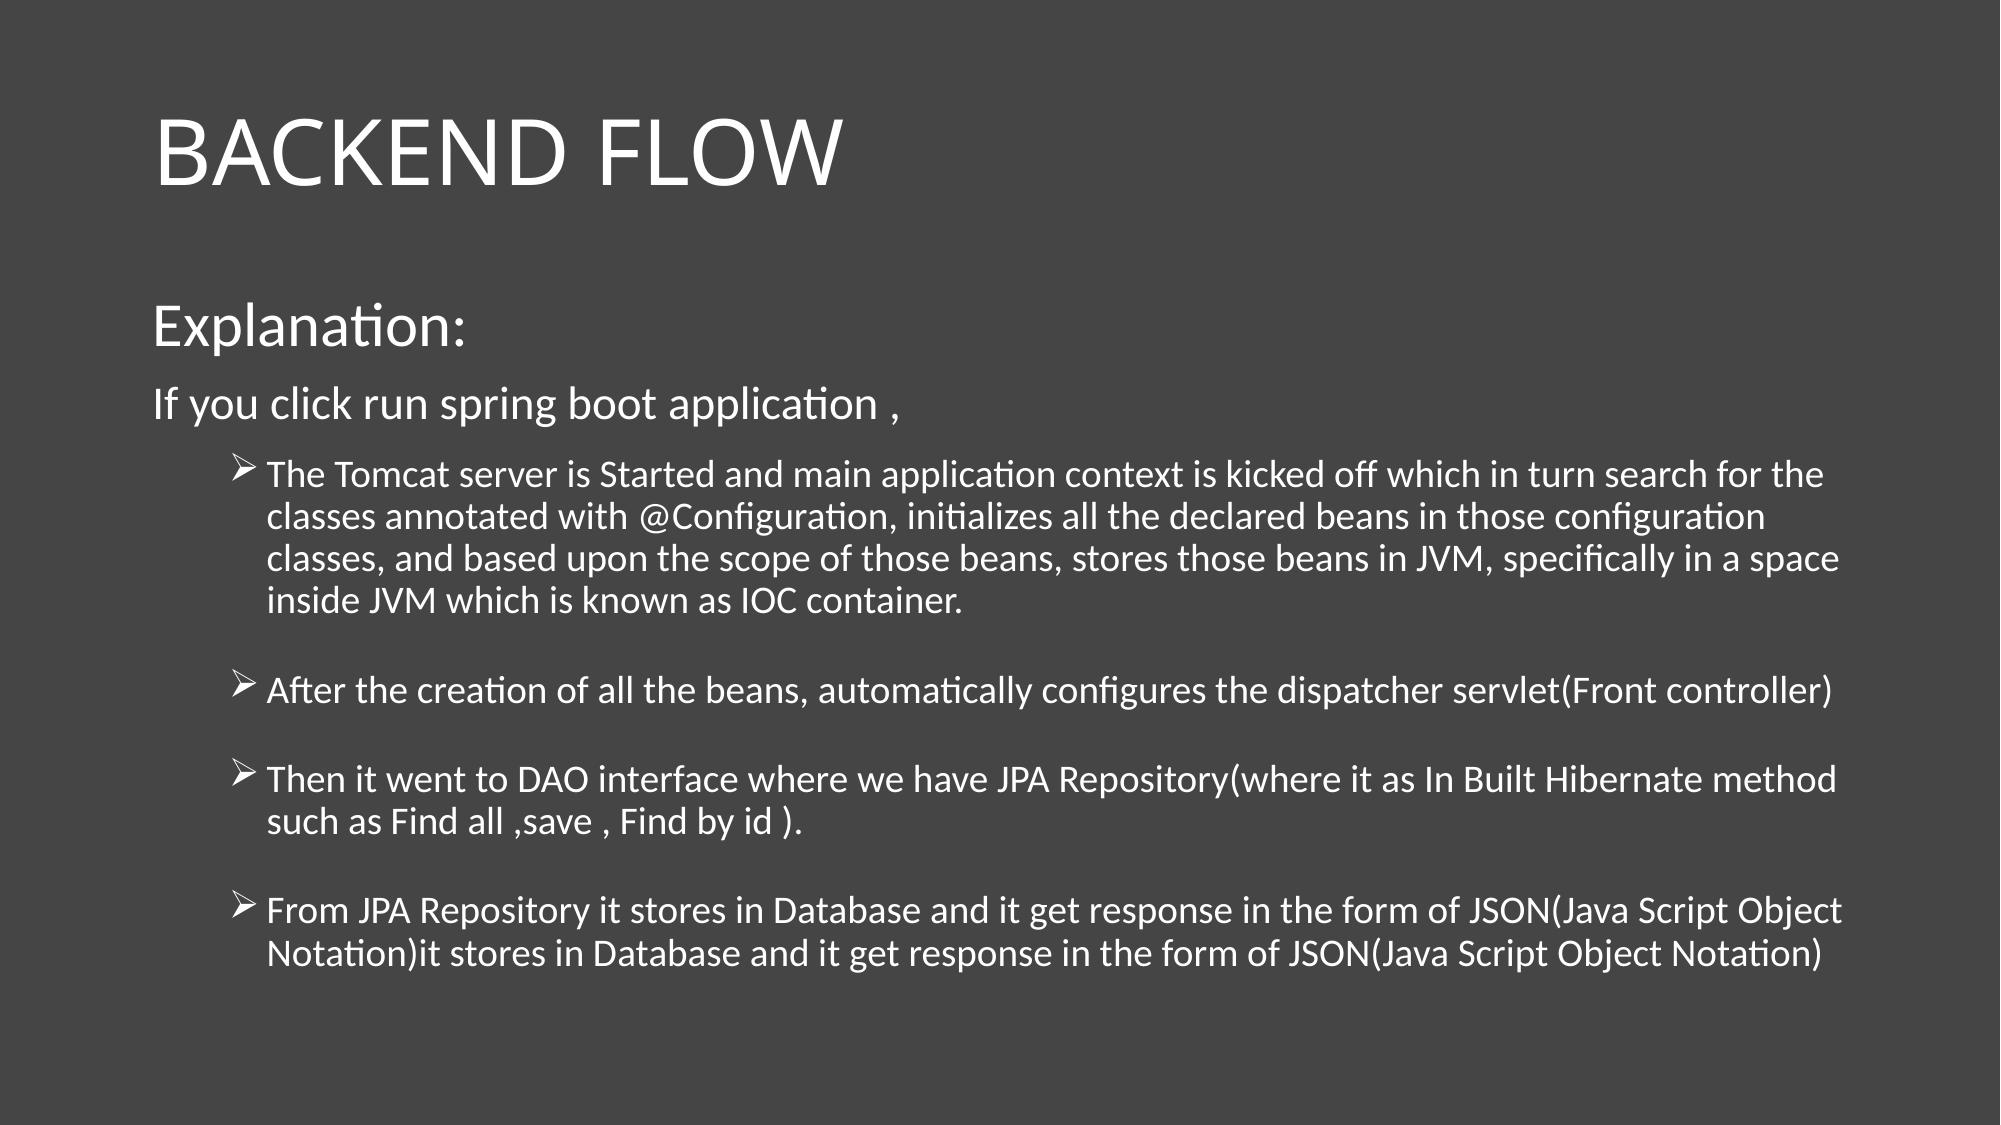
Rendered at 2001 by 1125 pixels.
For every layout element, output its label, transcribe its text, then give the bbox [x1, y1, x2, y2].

title BACKEND FLOW [137, 116, 1863, 284]
list Explanation: If you click run spring boot application , The Tomcat server is Started and main application context is kicked off which in turn search for the classes annotated with @Configuration, initializes all the declared beans in those configuration classes, and based upon the scope of those beans, stores those beans in JVM, specifically in a space inside JVM which is known as IOC container. After the creation of all the beans, automatically configures the dispatcher servlet(Front controller) Then it went to DAO interface where we have JPA Repository(where it as In Built Hibernate method such as Find all ,save , Find by id ). From JPA Repository it stores in Database and it get response in the form of JSON(Java Script Object Notation)it stores in Database and it get response in the form of JSON(Java Script Object Notation) [137, 284, 1863, 1045]
